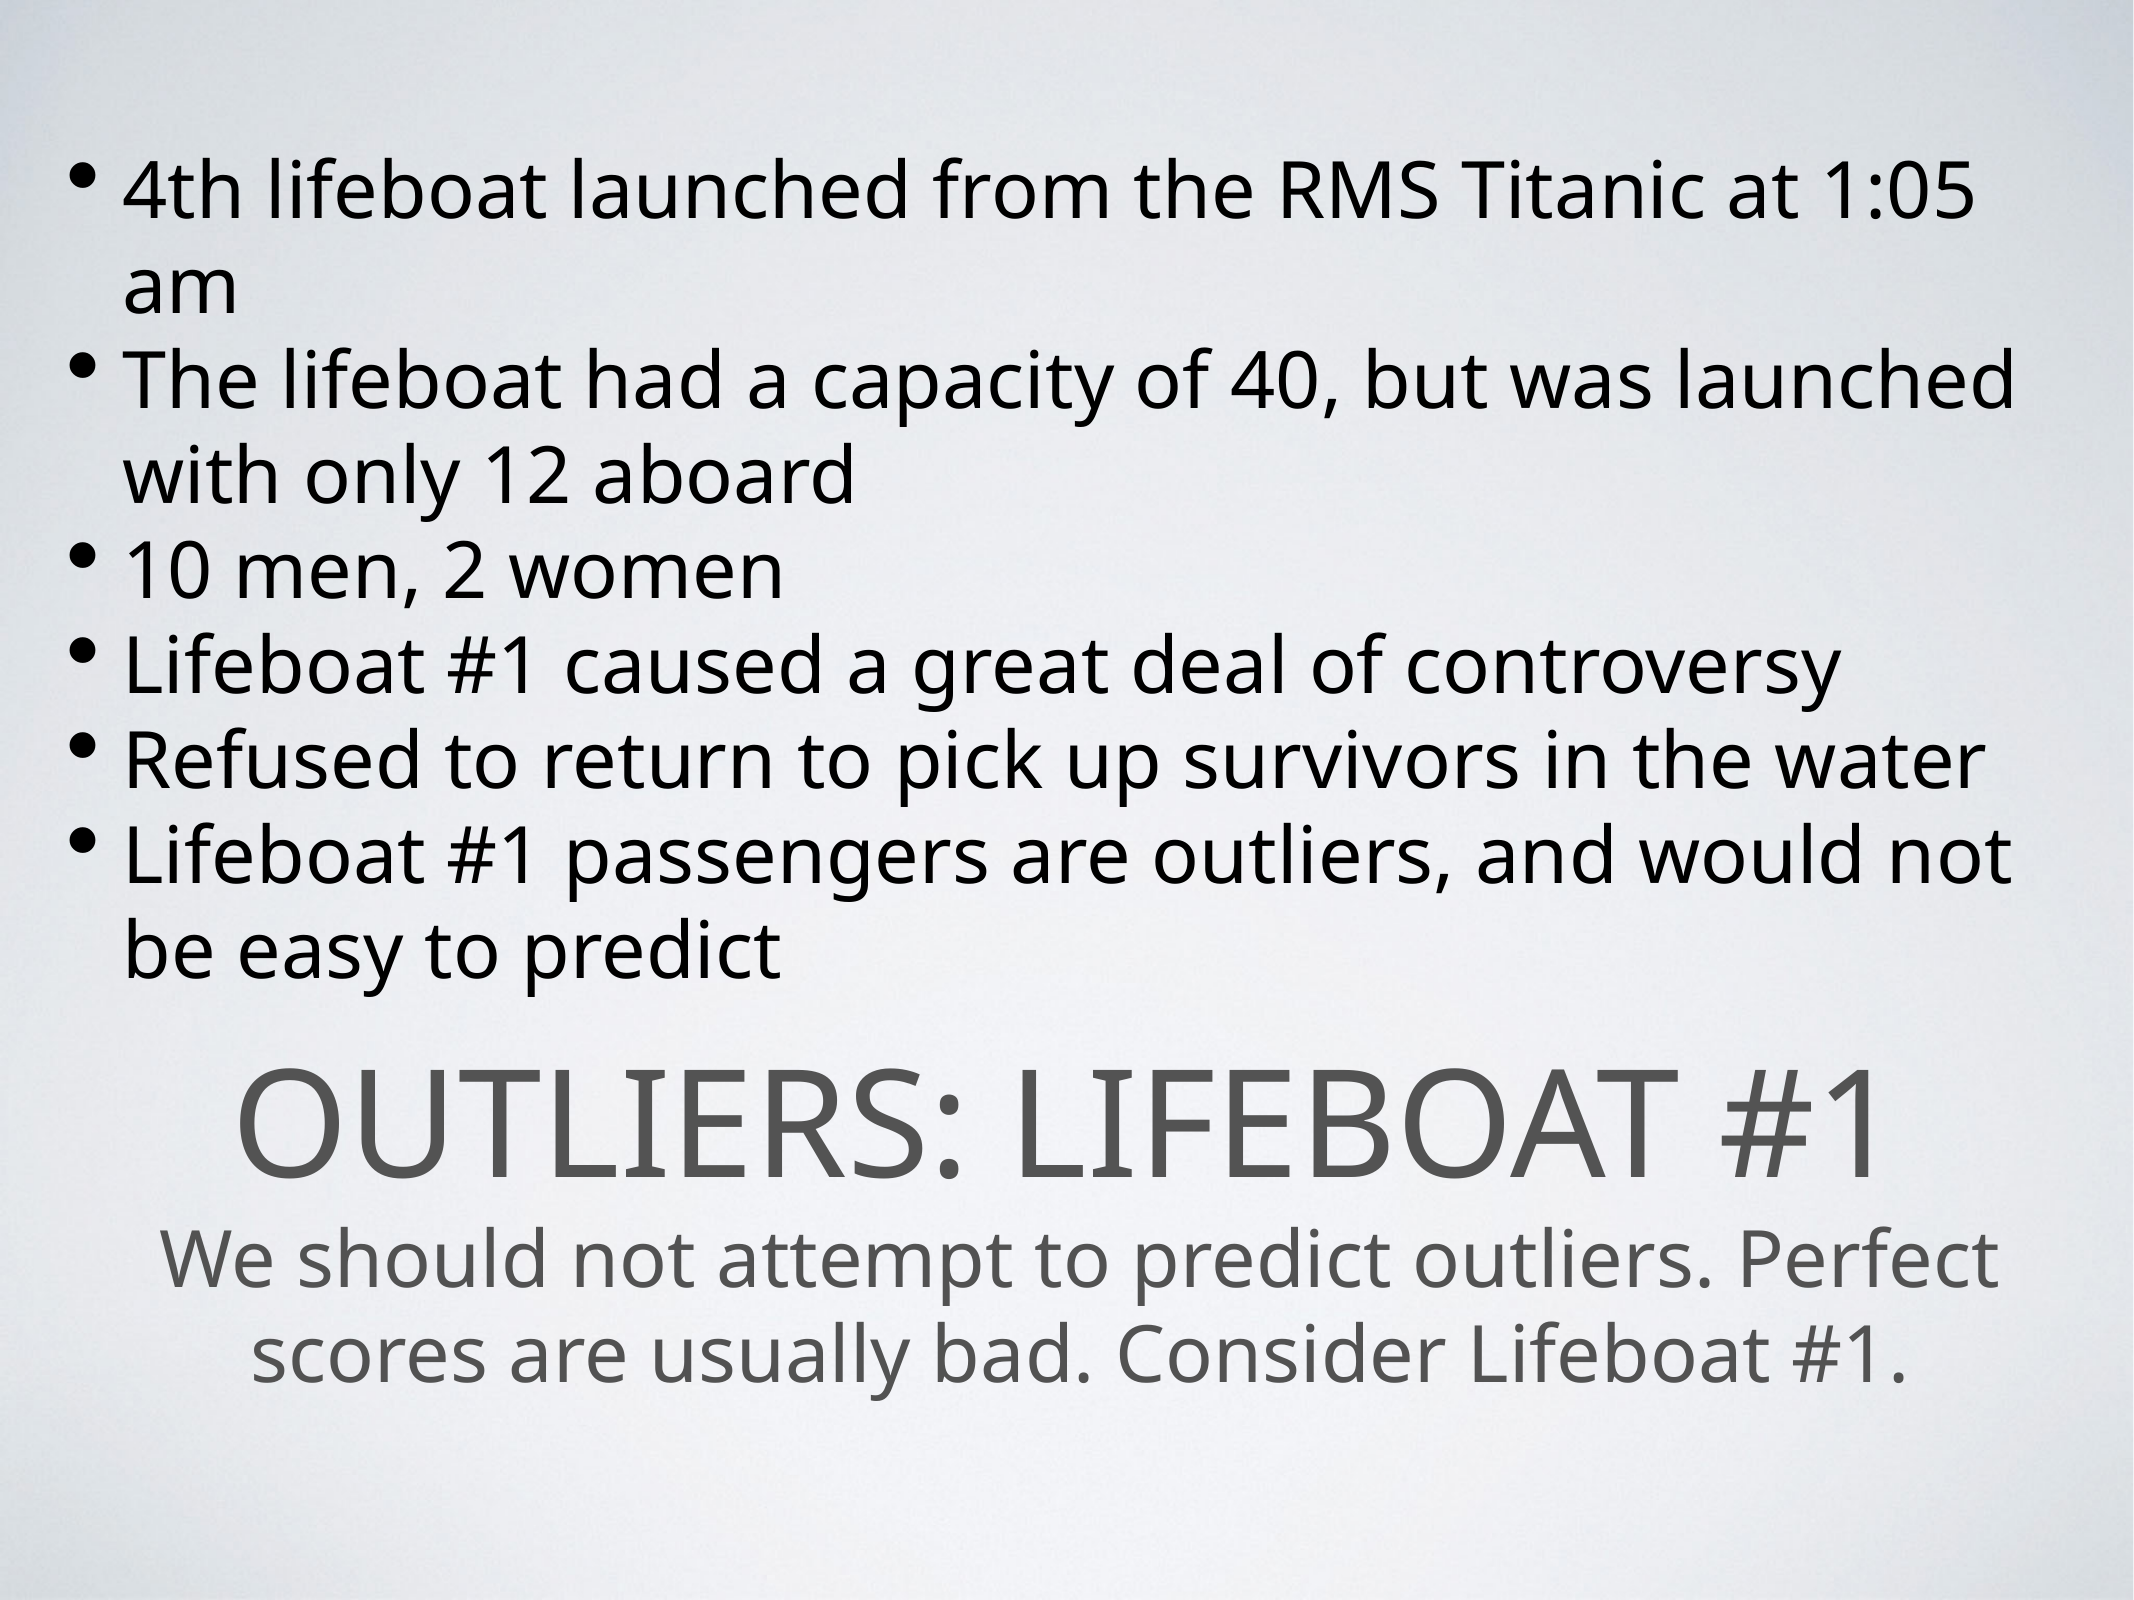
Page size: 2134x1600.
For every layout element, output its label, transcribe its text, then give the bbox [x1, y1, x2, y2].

title Outliers: Lifeboat #1 [57, 1000, 2076, 1208]
picture [0, 0, 2134, 1600]
text_box 4th lifeboat launched from the RMS Titanic at 1:05 am The lifeboat had a capacity of 40, but was launched with only 12 aboard 10 men, 2 women Lifeboat #1 caused a great deal of controversy Refused to return to pick up survivors in the water Lifeboat #1 passengers are outliers, and would not be easy to predict [58, 130, 2103, 1003]
list We should not attempt to predict outliers. Perfect scores are usually bad. Consider Lifeboat #1. [71, 1207, 2090, 1407]
